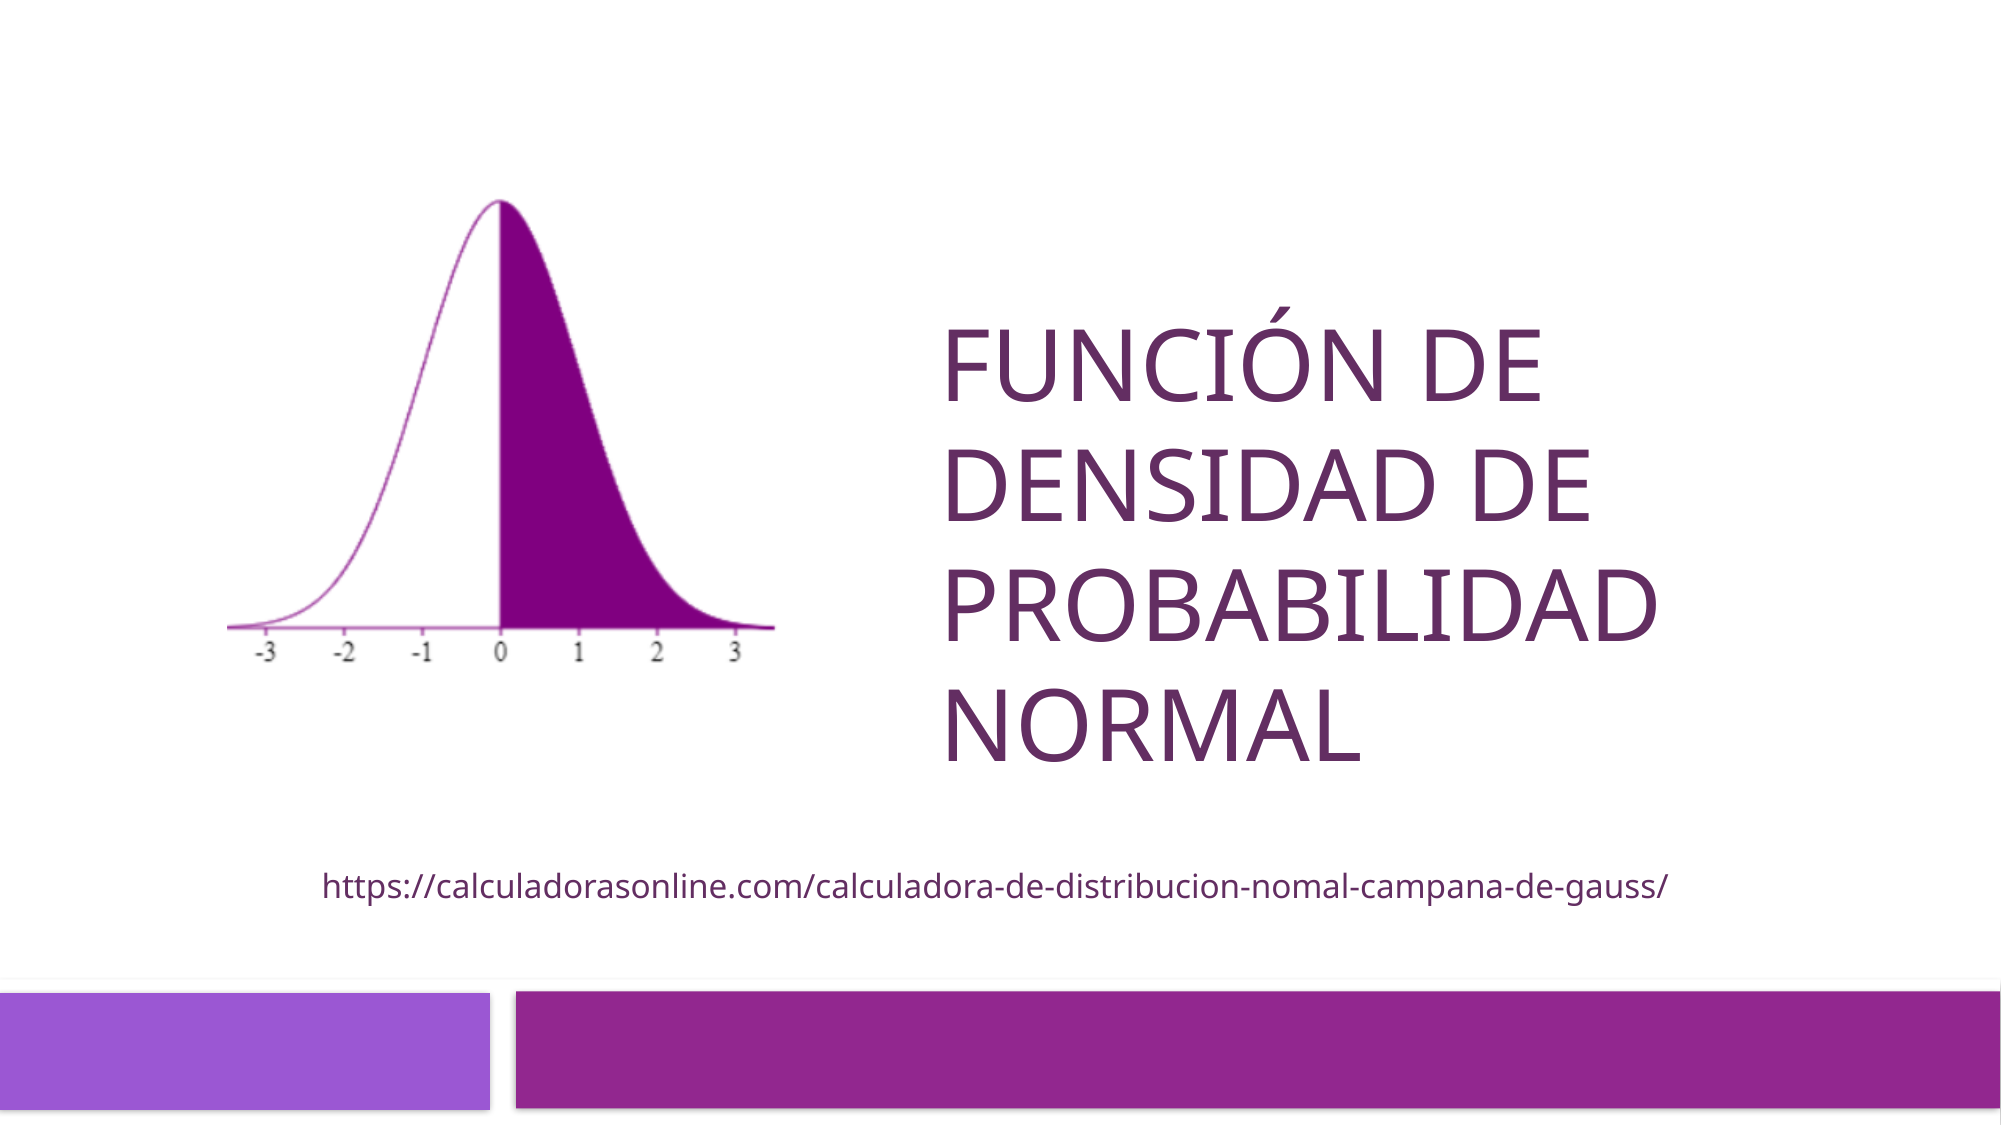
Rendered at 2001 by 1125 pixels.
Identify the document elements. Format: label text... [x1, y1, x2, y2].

text_box https://calculadorasonline.com/calculadora-de-distribucion-nomal-campana-de-gauss/ [186, 853, 1806, 934]
picture [226, 192, 779, 667]
title Función de Densidad de Probabilidad Normal [924, 189, 1792, 789]
